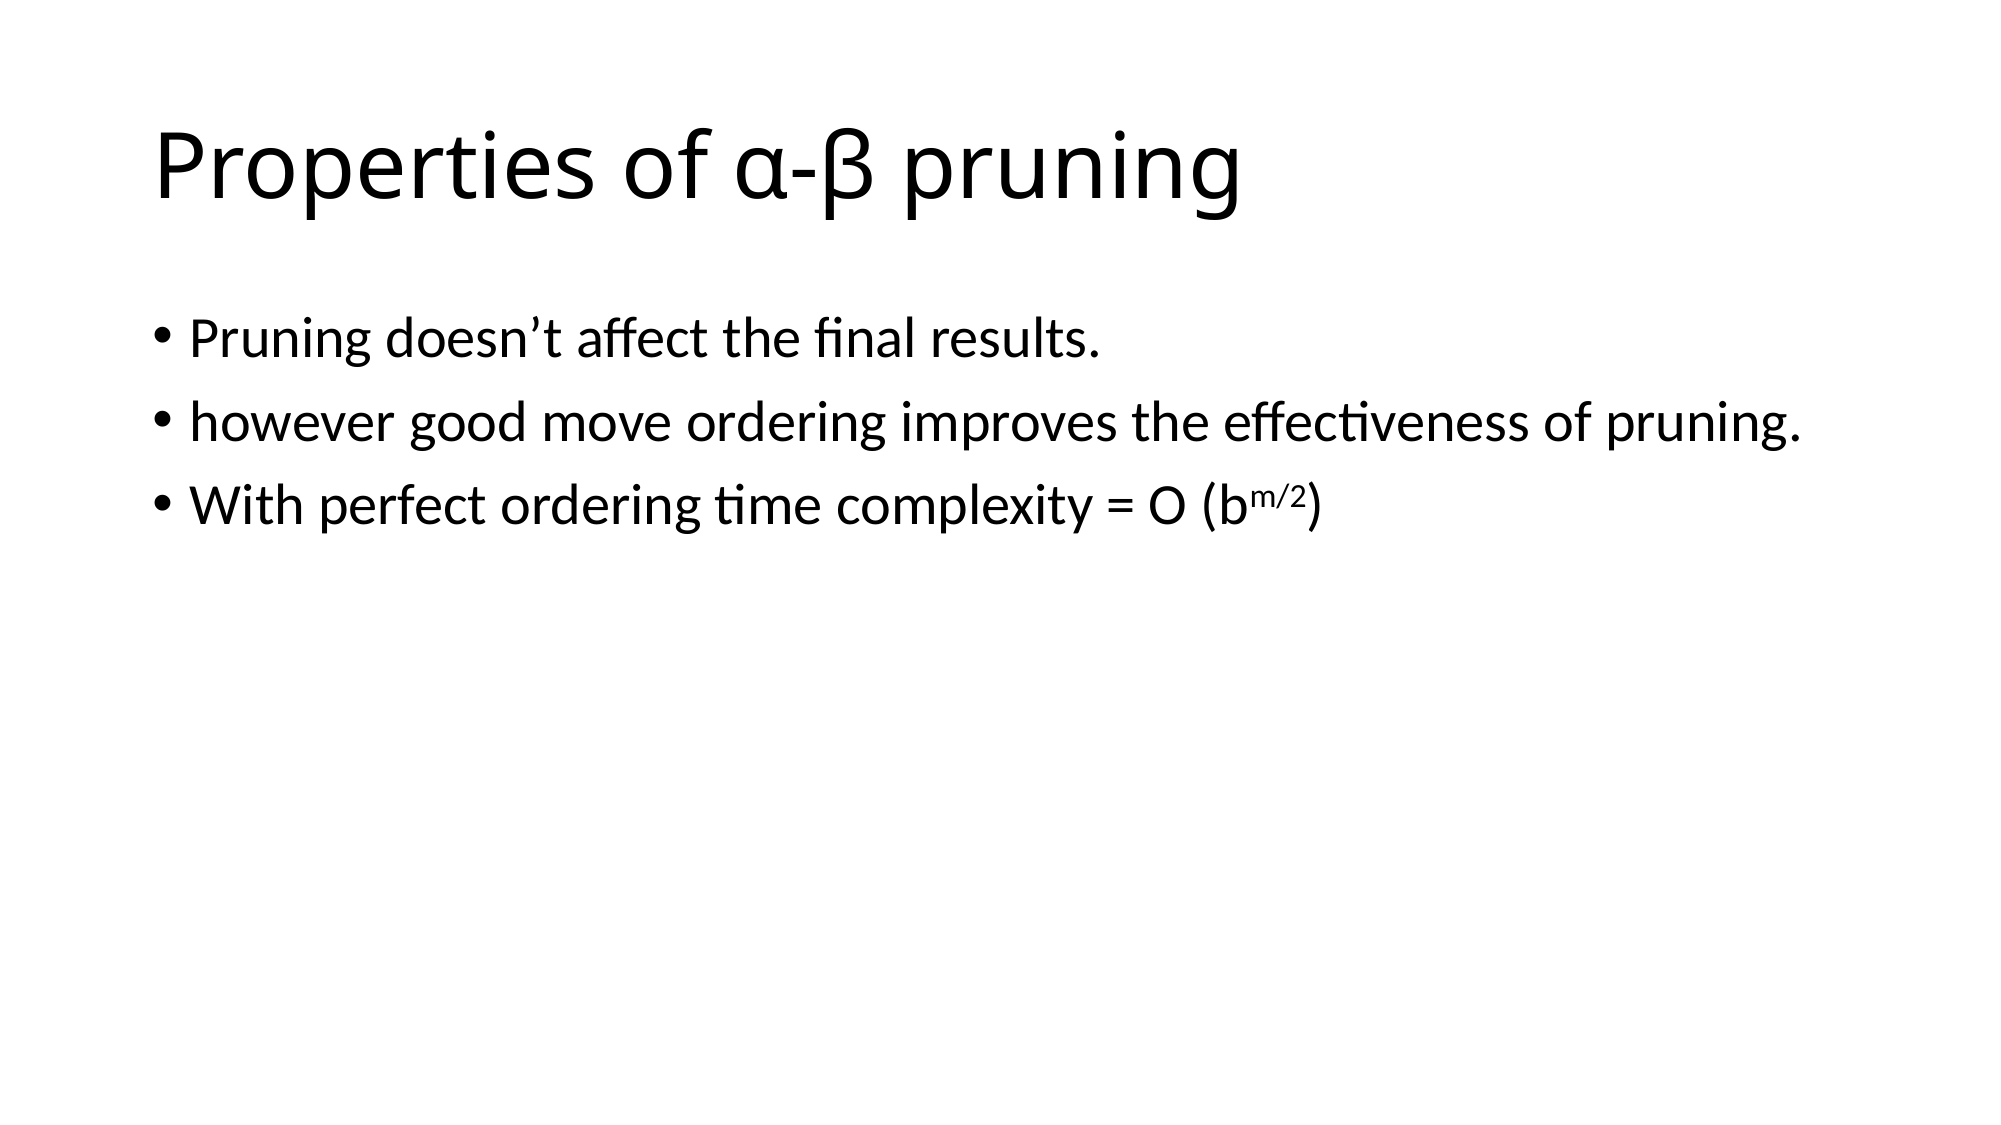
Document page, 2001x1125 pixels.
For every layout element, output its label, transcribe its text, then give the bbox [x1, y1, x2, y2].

list Pruning doesn’t affect the final results. however good move ordering improves the effectiveness of pruning. With perfect ordering time complexity = O (bm/2) [137, 299, 1863, 1014]
title Properties of α-β pruning [137, 59, 1863, 278]
